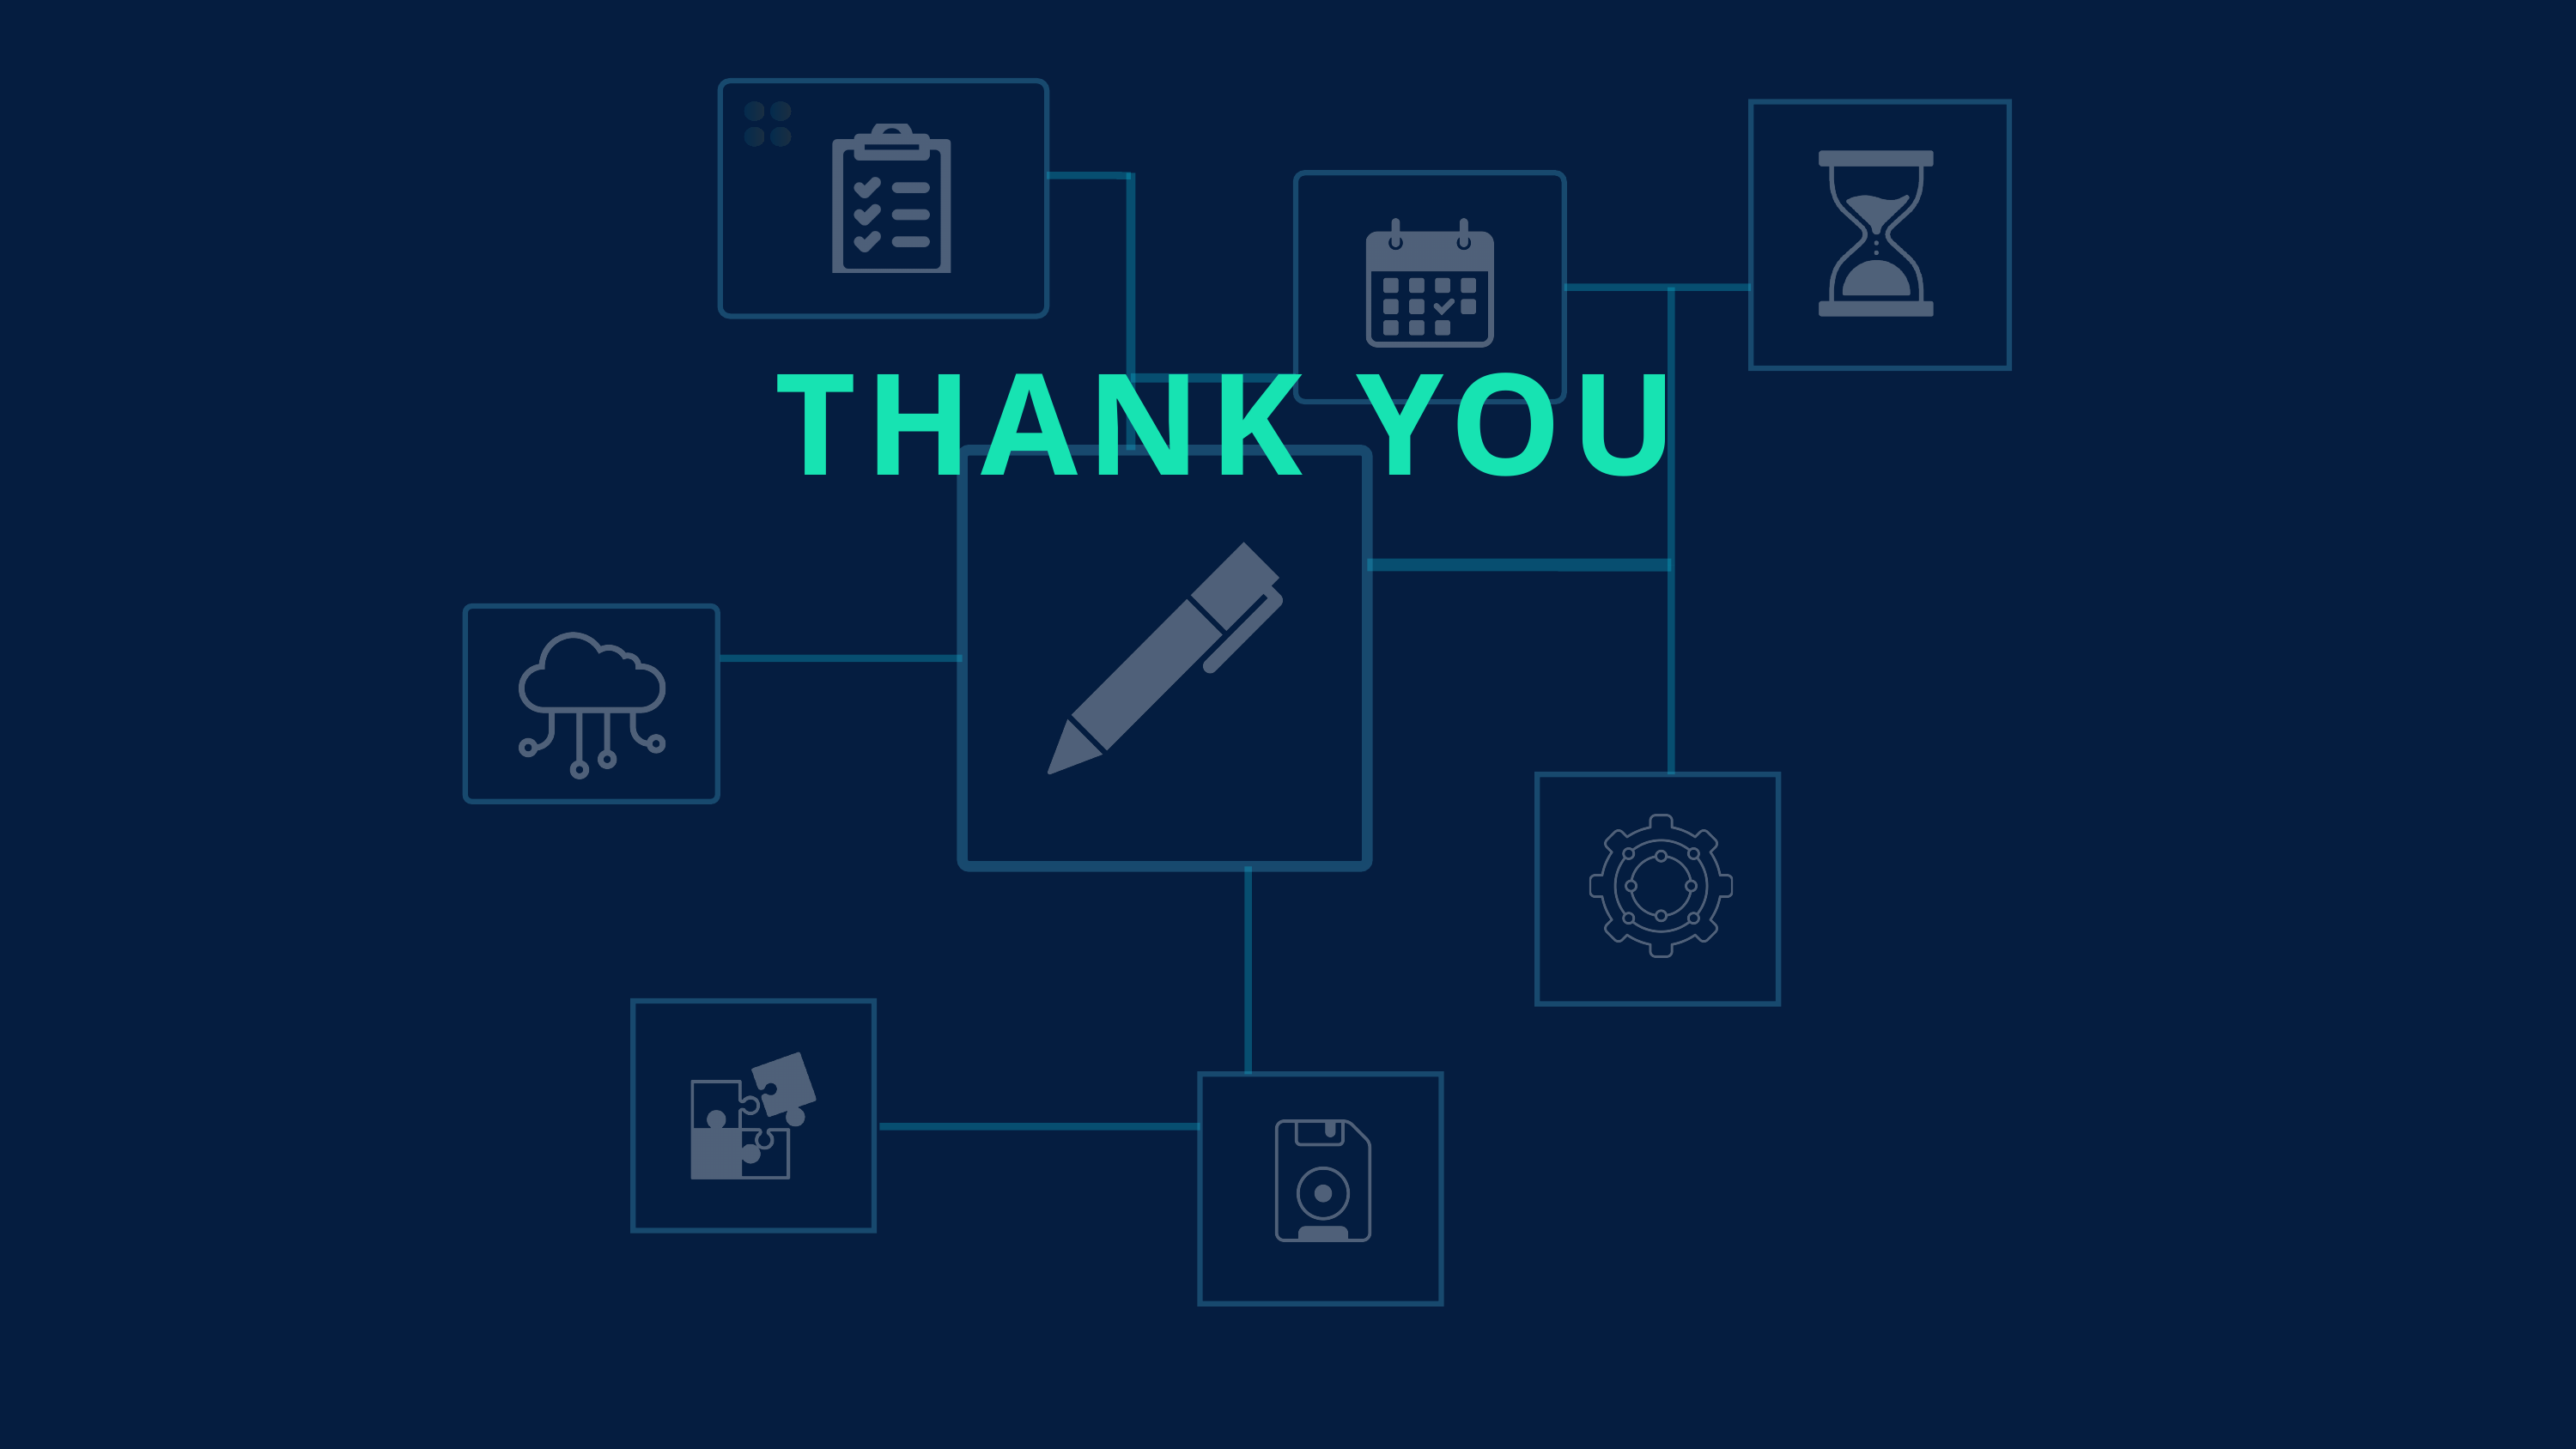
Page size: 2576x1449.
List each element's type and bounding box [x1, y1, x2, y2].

text_box [465, 80, 2010, 1304]
